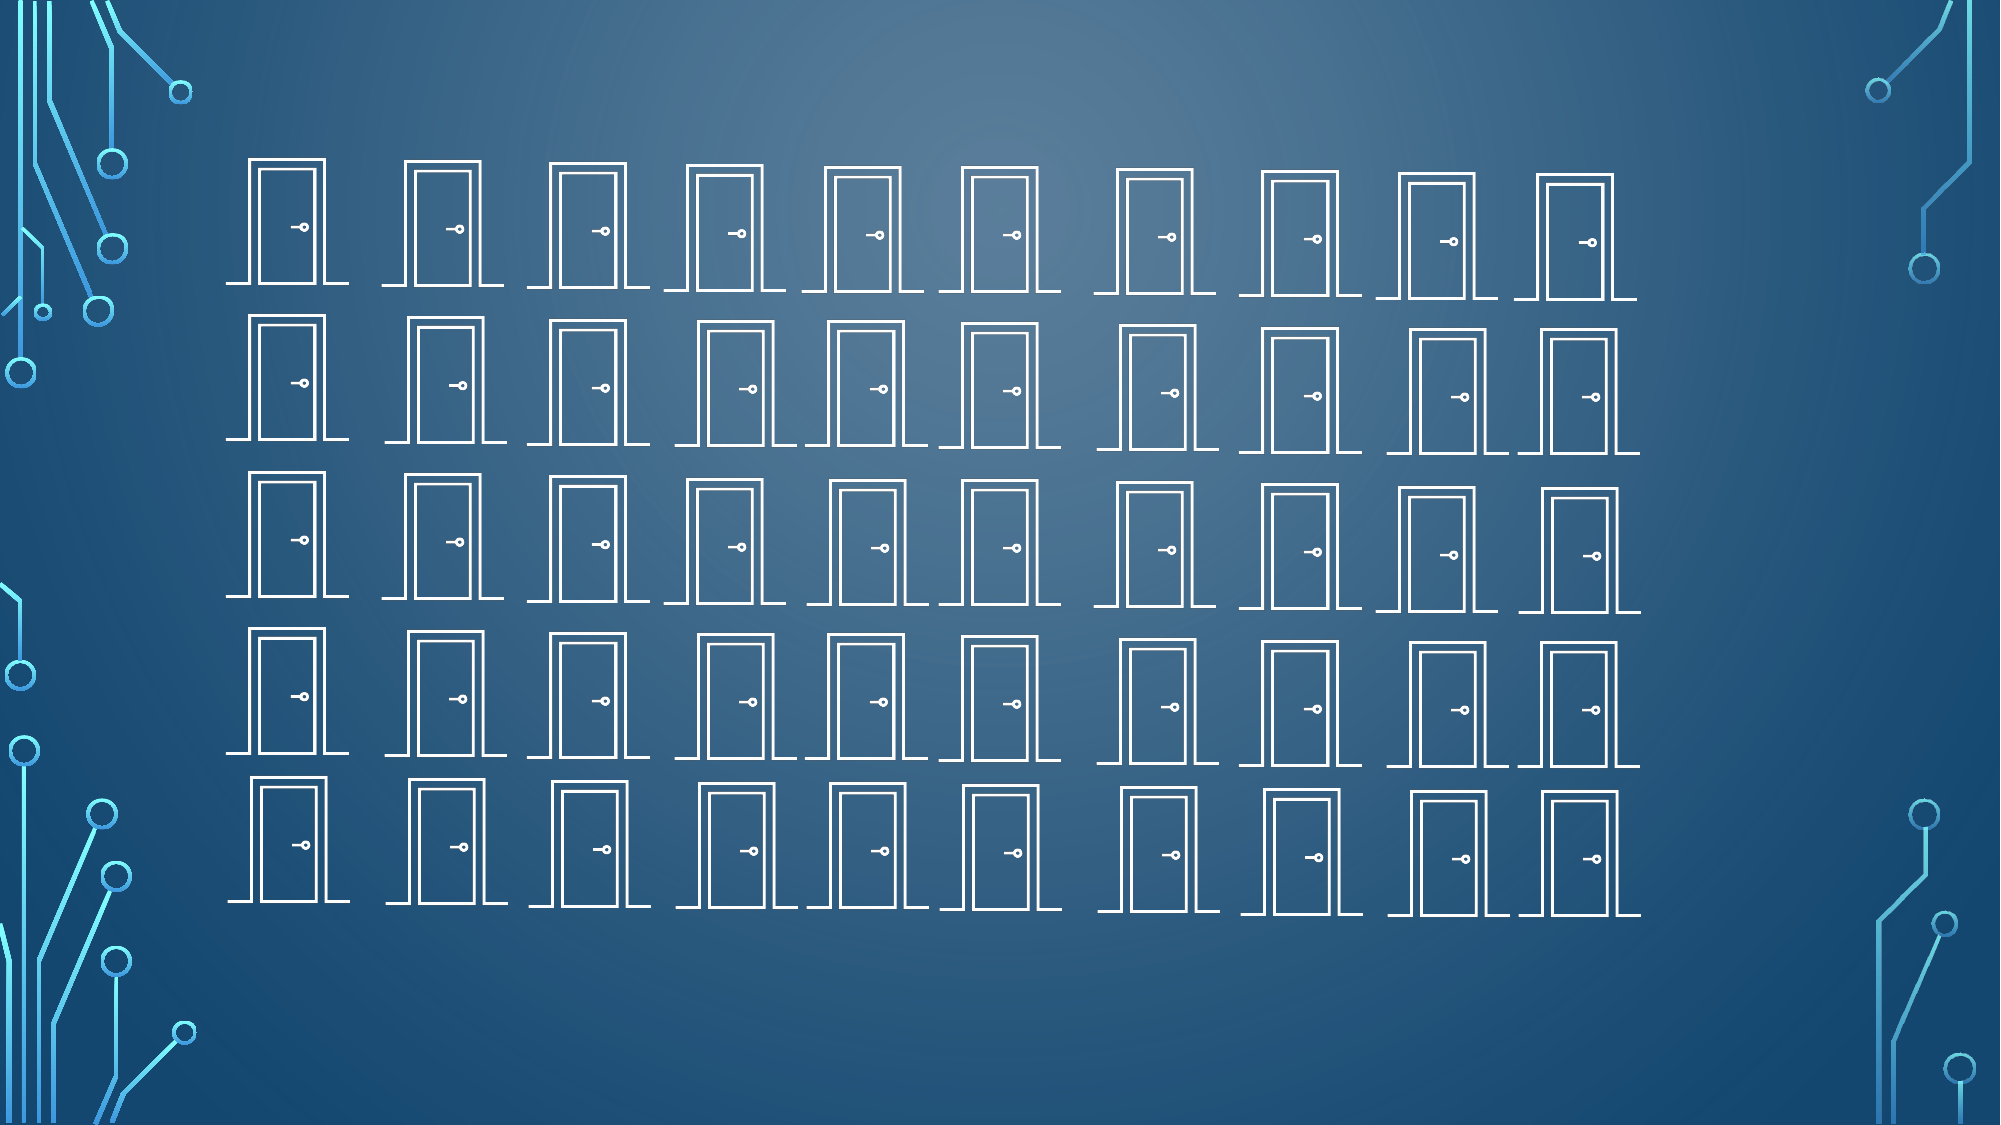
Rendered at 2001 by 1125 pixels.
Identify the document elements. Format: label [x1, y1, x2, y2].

picture [209, 142, 1657, 930]
